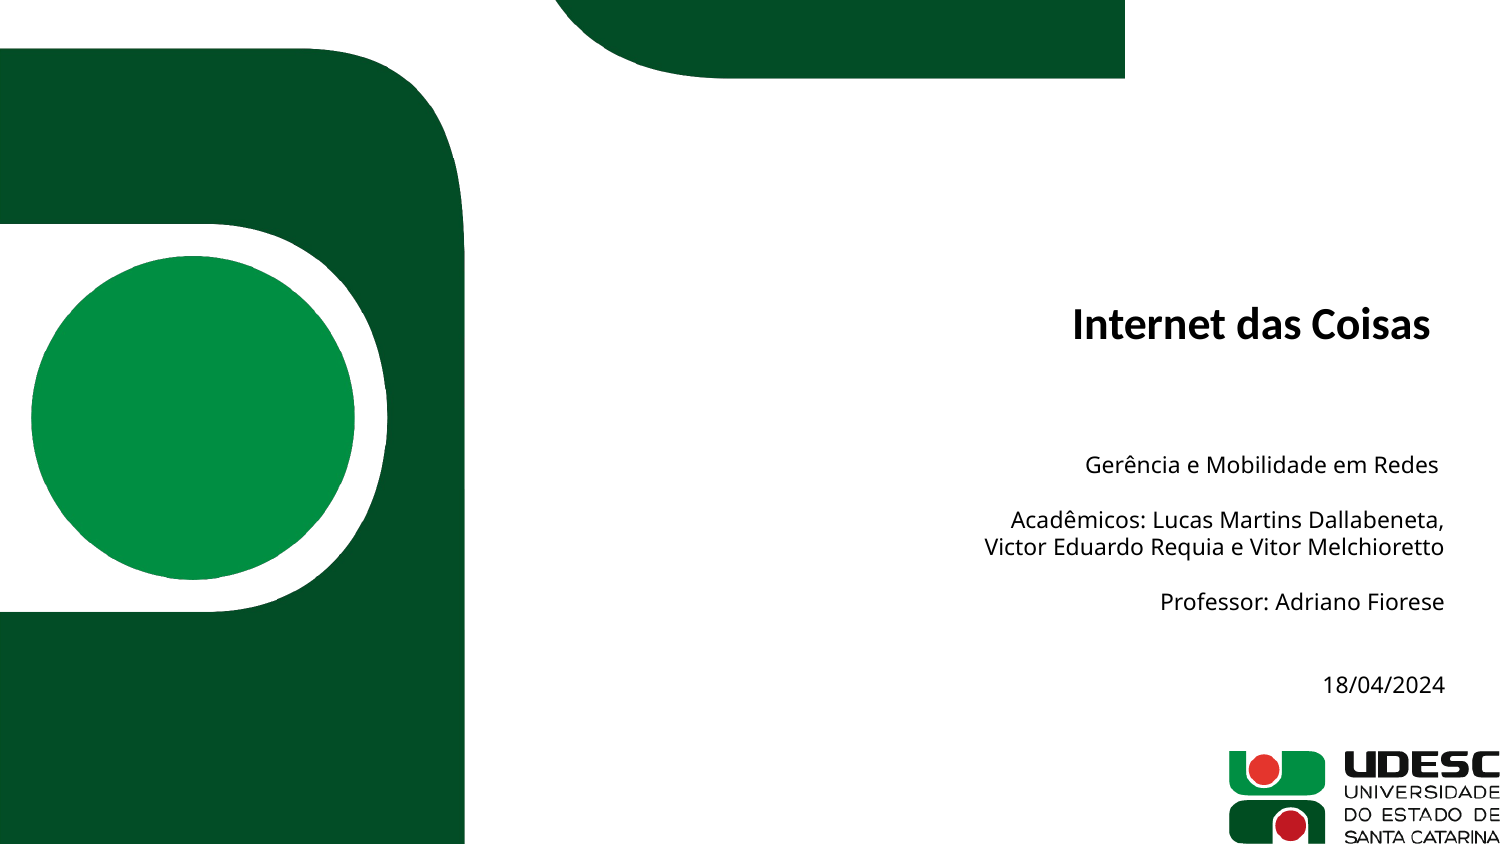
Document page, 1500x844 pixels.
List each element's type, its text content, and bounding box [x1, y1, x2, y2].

text_box Gerência e Mobilidade em Redes Acadêmicos: Lucas Martins Dallabeneta, Victor Eduardo Requia e Vitor Melchioretto Professor: Adriano Fiorese 18/04/2024 [1129, 435, 1462, 713]
title Internet das Coisas [1129, 291, 1431, 435]
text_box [0, 0, 1126, 844]
picture [1229, 751, 1500, 844]
